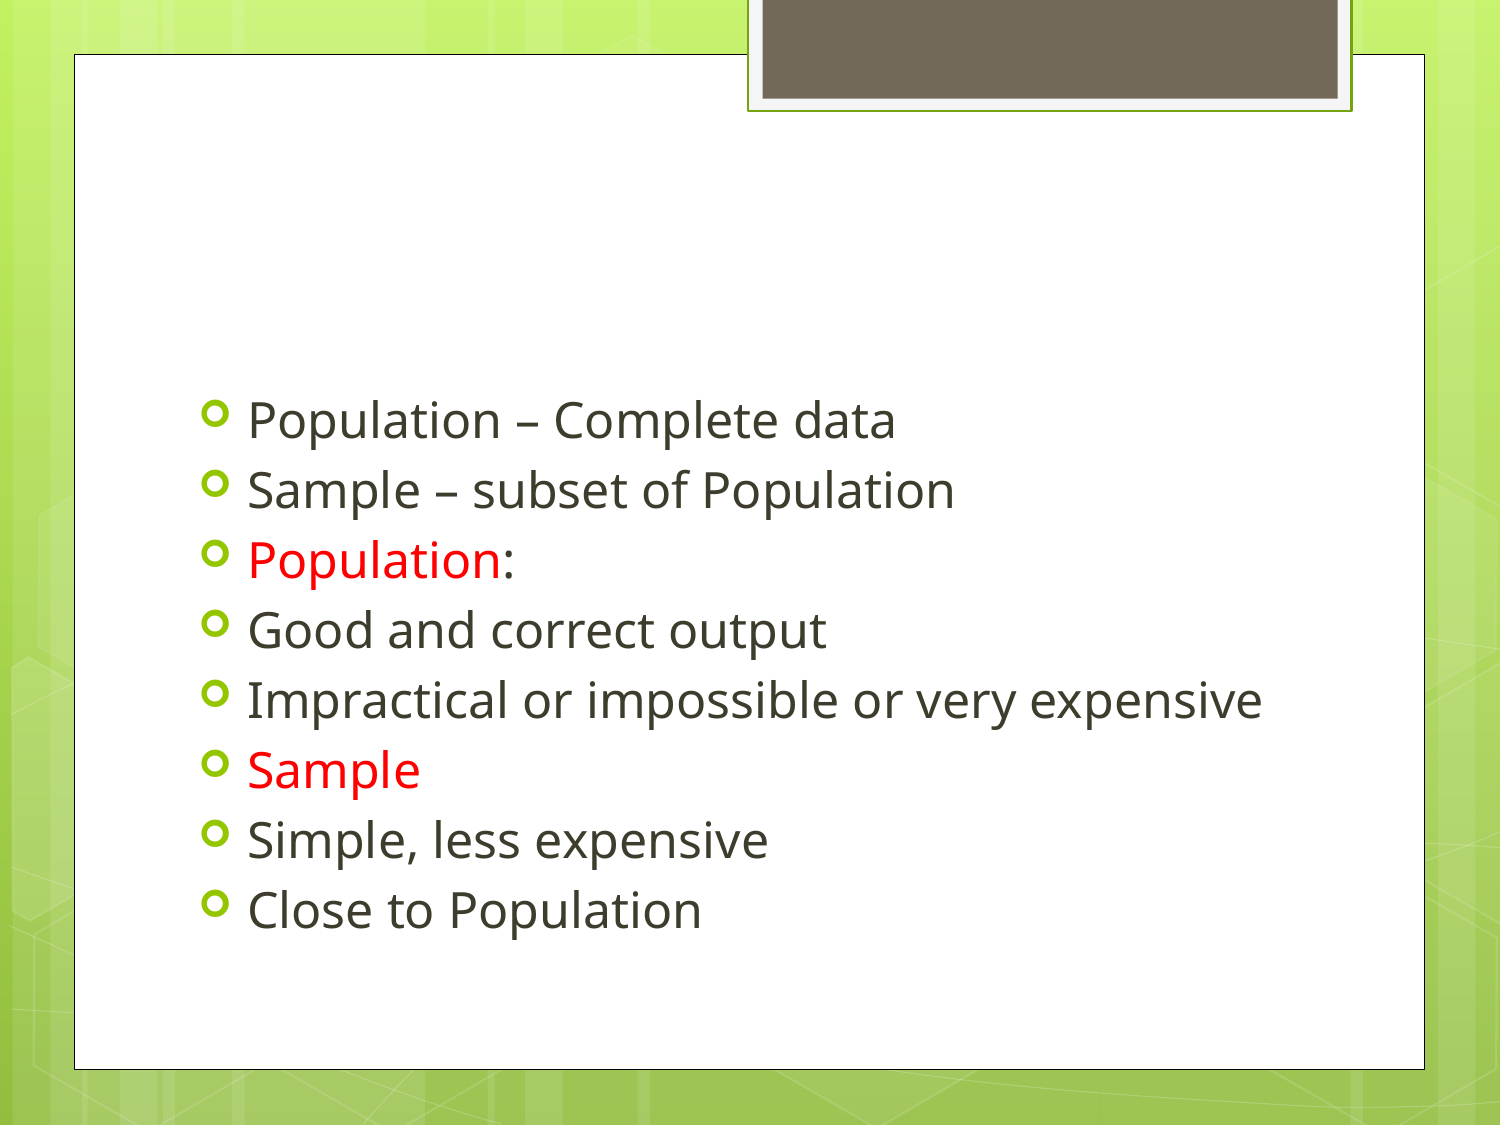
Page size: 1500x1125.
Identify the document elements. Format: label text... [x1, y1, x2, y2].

list Population – Complete data Sample – subset of Population Population: Good and correct output Impractical or impossible or very expensive Sample Simple, less expensive Close to Population [171, 381, 1283, 957]
